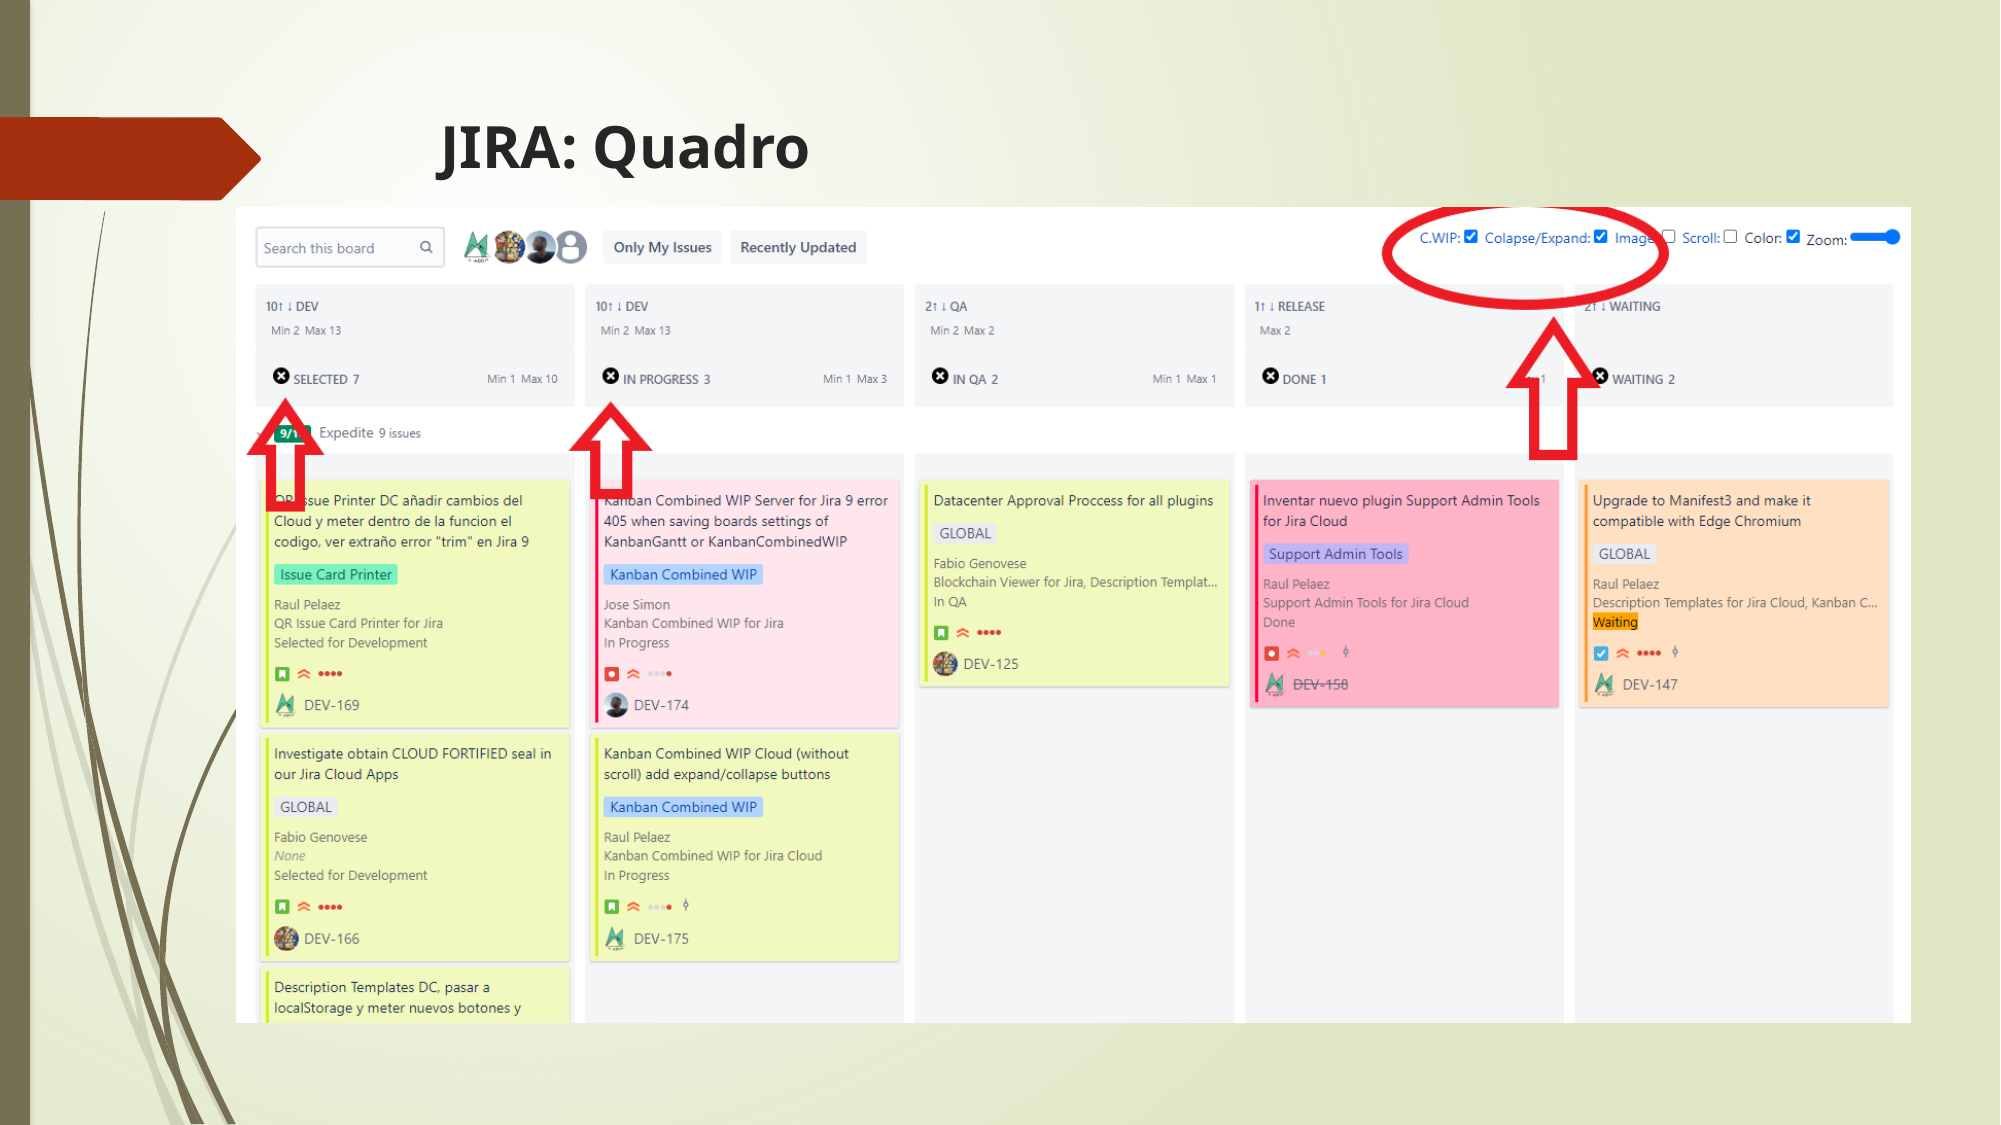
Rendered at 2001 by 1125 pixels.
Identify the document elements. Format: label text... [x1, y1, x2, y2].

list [236, 207, 1911, 1024]
title JIRA: Quadro [425, 102, 1888, 207]
